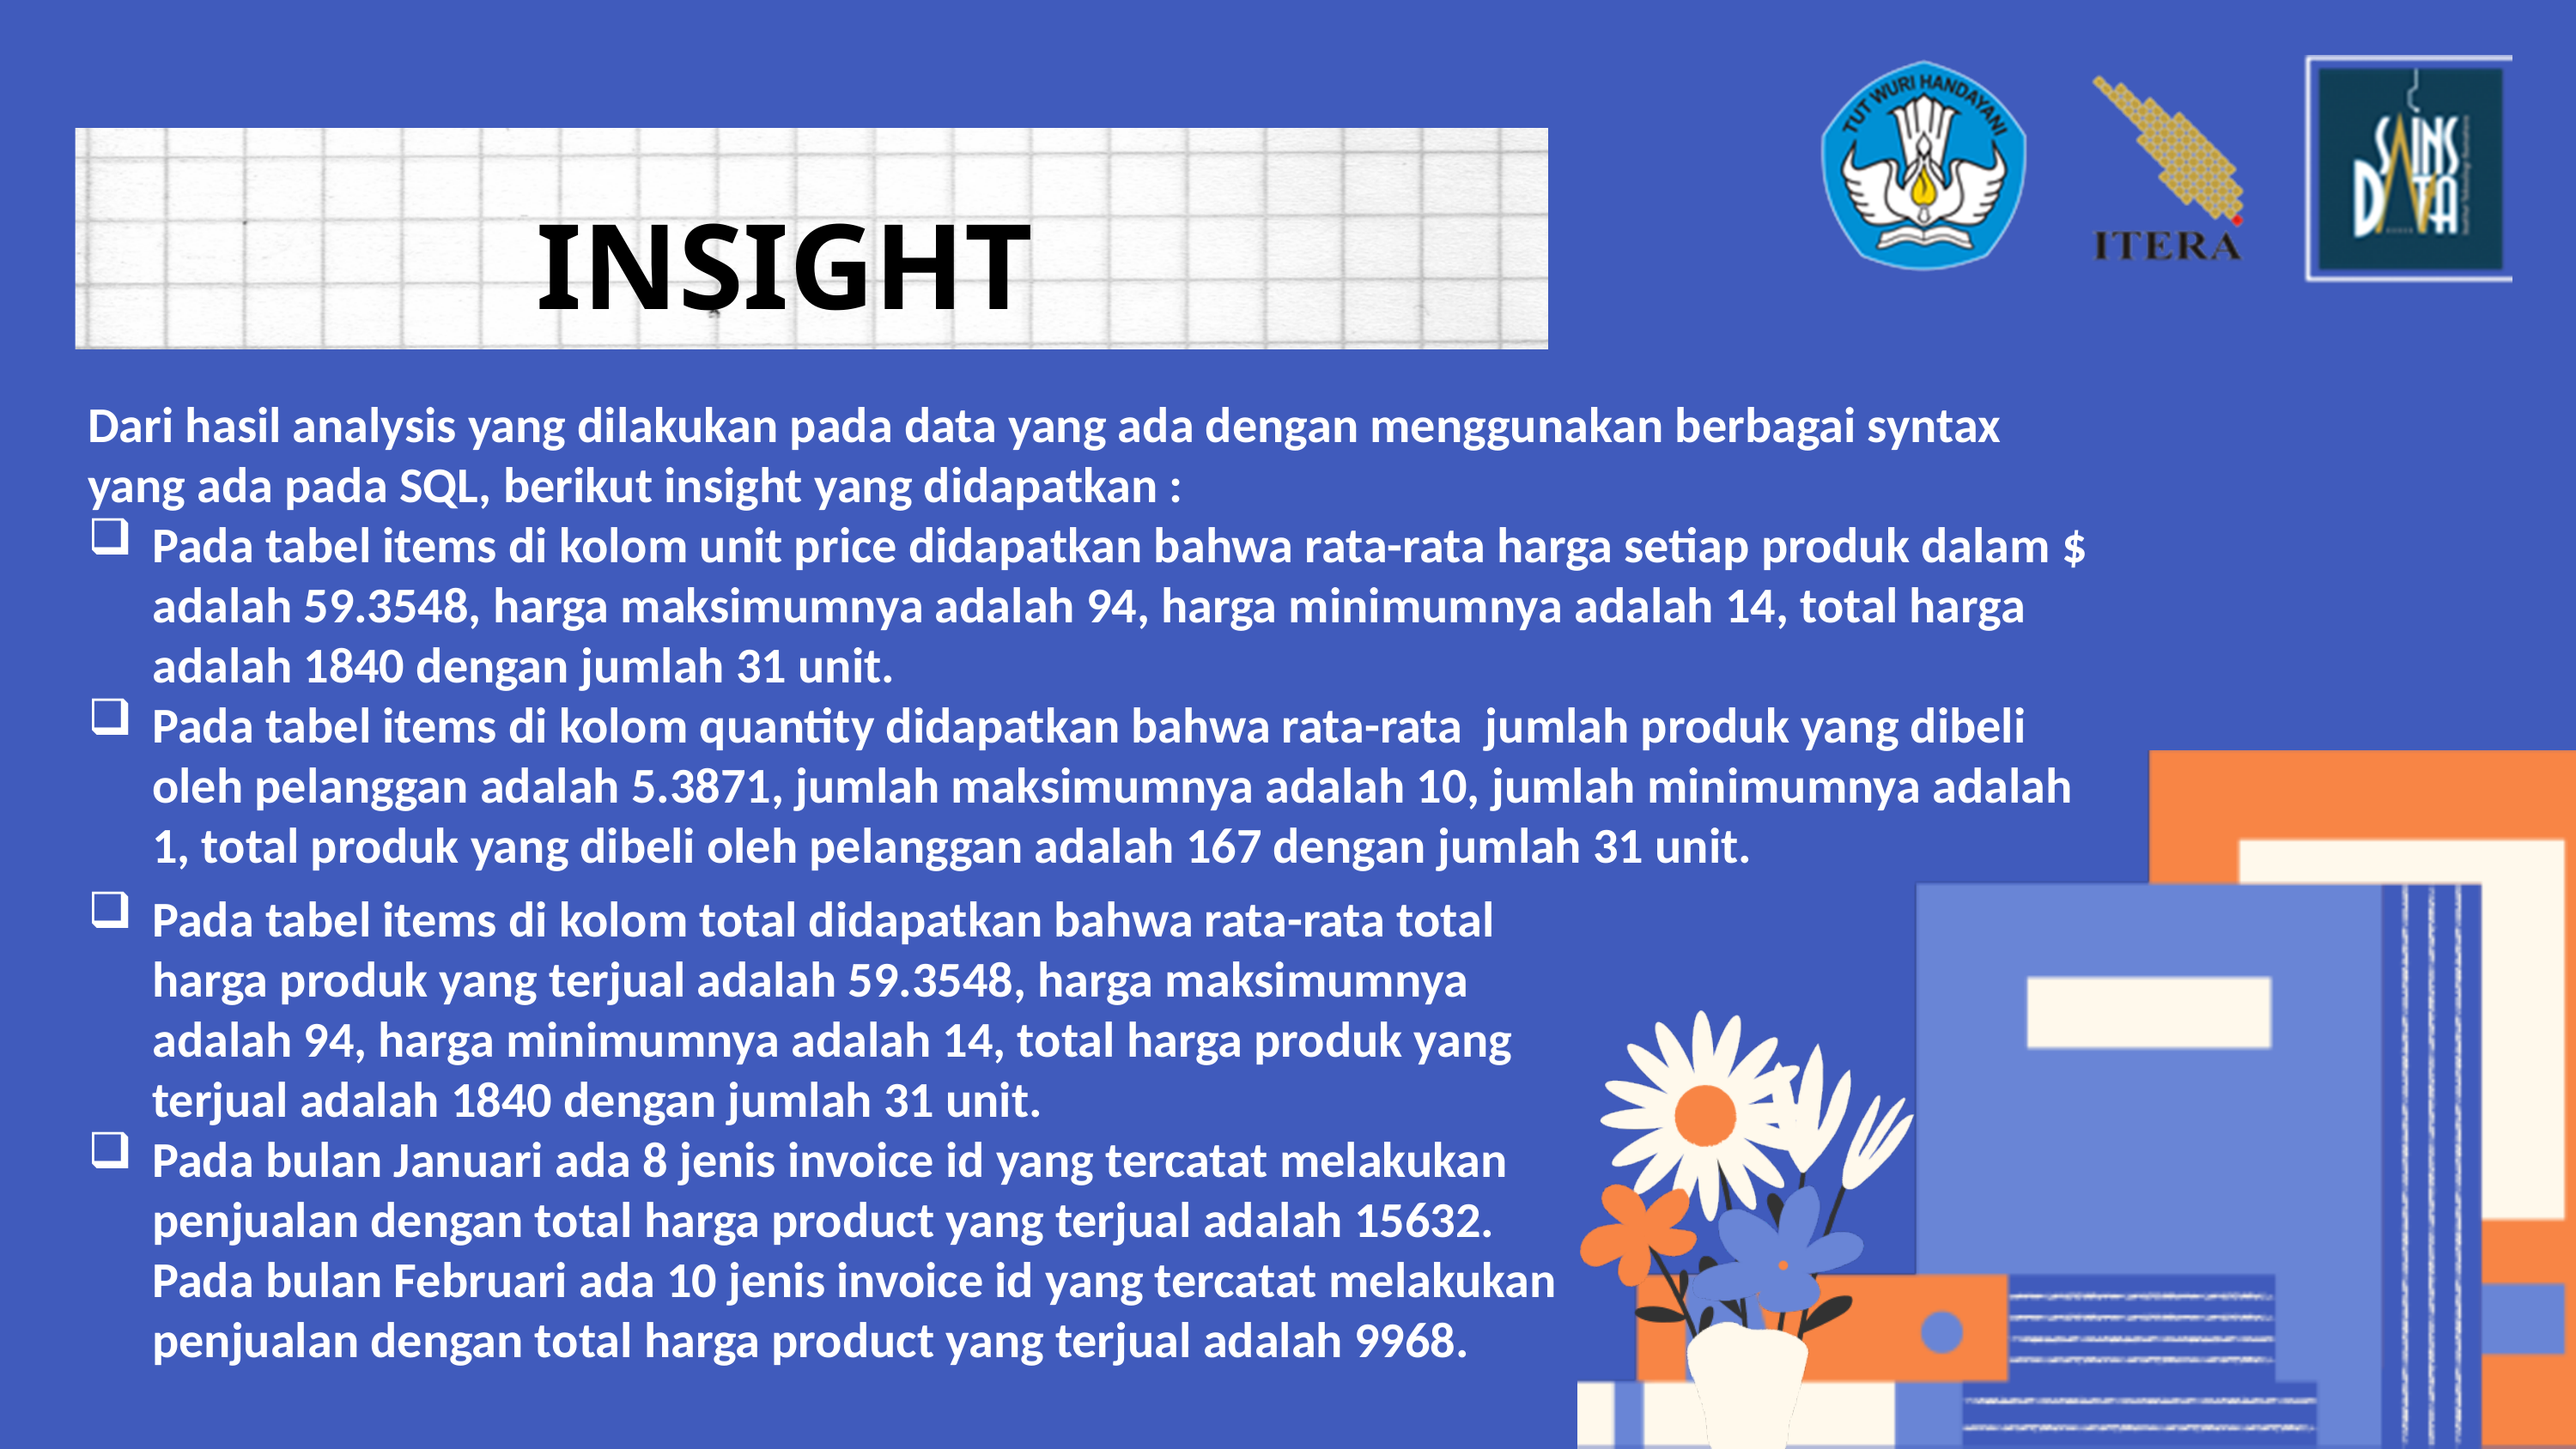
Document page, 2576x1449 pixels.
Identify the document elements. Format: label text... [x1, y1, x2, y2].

text_box Pada tabel items di kolom total didapatkan bahwa rata-rata total harga produk yang terjual adalah 59.3548, harga maksimumnya adalah 94, harga minimumnya adalah 14, total harga produk yang terjual adalah 1840 dengan jumlah 31 unit. Pada bulan Januari ada 8 jenis invoice id yang tercatat melakukan penjualan dengan total harga product yang terjual adalah 15632. Pada bulan Februari ada 10 jenis invoice id yang tercatat melakukan penjualan dengan total harga product yang terjual adalah 9968. [75, 880, 1573, 1374]
picture [1577, 750, 2576, 1449]
picture [75, 128, 1549, 349]
text_box Dari hasil analysis yang dilakukan pada data yang ada dengan menggunakan berbagai syntax yang ada pada SQL, berikut insight yang didapatkan : Pada tabel items di kolom unit price didapatkan bahwa rata-rata harga setiap produk dalam $ adalah 59.3548, harga maksimumnya adalah 94, harga minimumnya adalah 14, total harga adalah 1840 dengan jumlah 31 unit. Pada tabel items di kolom quantity didapatkan bahwa rata-rata jumlah produk yang dibeli oleh pelanggan adalah 5.3871, jumlah maksimumnya adalah 10, jumlah minimumnya adalah 1, total produk yang dibeli oleh pelanggan adalah 167 dengan jumlah 31 unit. [75, 385, 2115, 880]
picture [1810, 55, 2512, 285]
